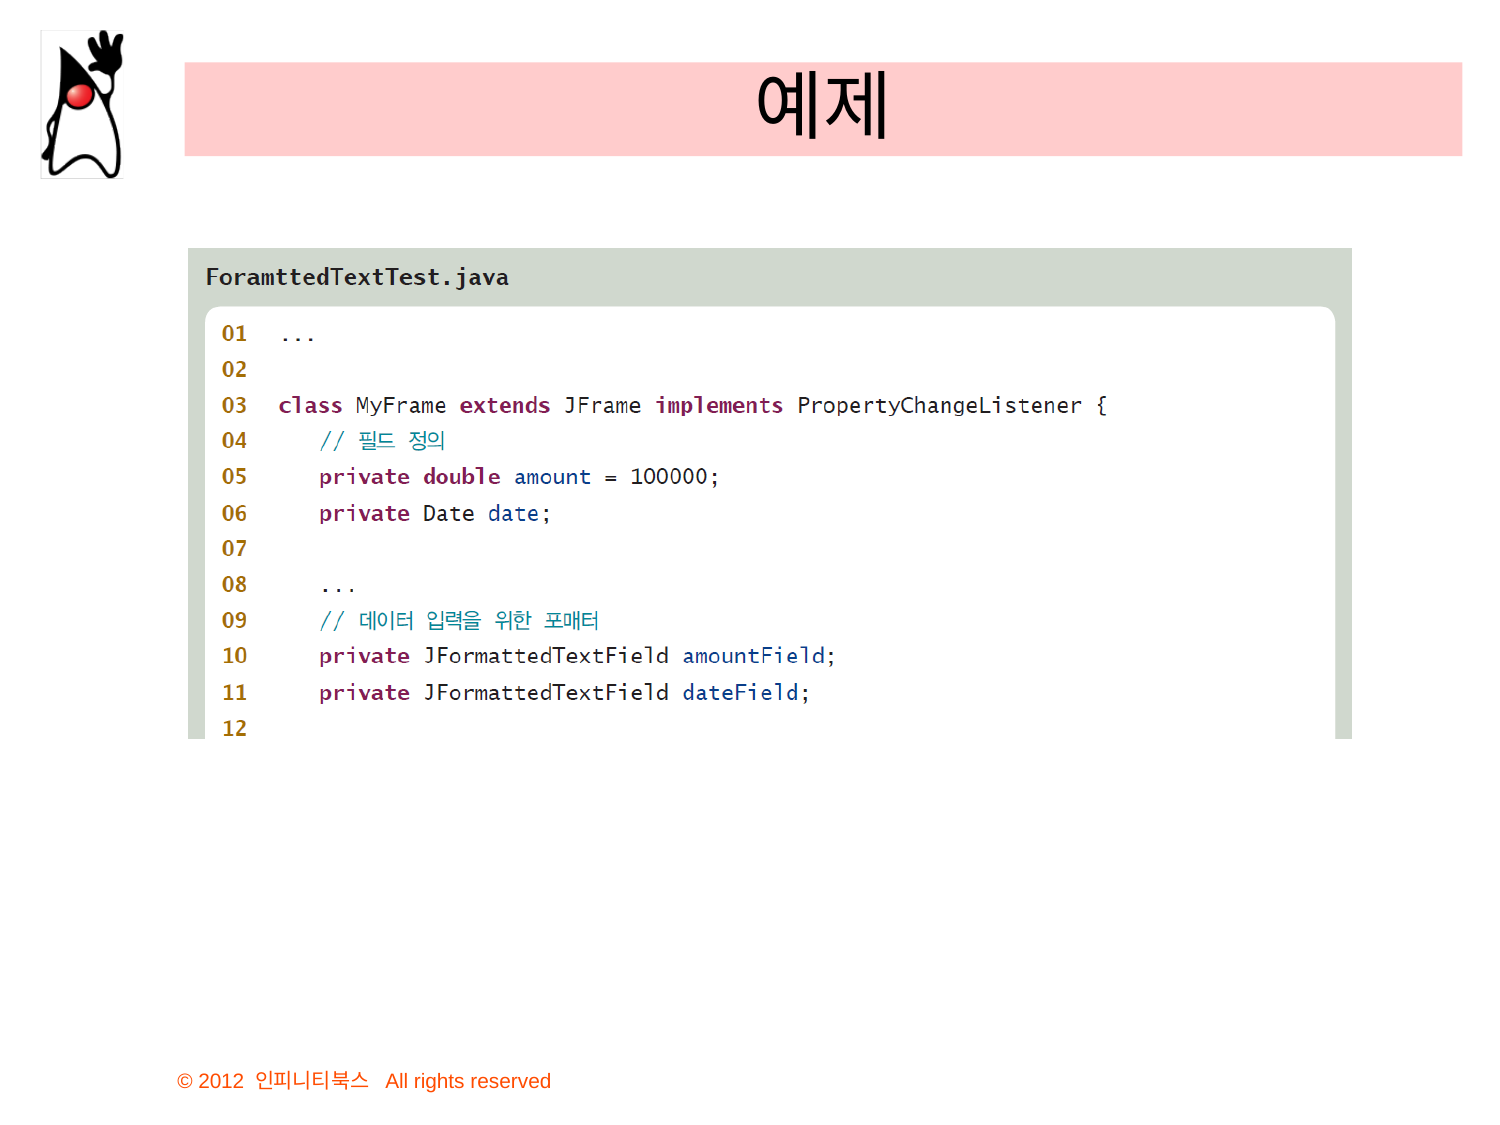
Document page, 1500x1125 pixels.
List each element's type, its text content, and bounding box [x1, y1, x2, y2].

picture [185, 246, 1357, 739]
picture [39, 30, 124, 179]
title 예제 [184, 62, 1463, 157]
